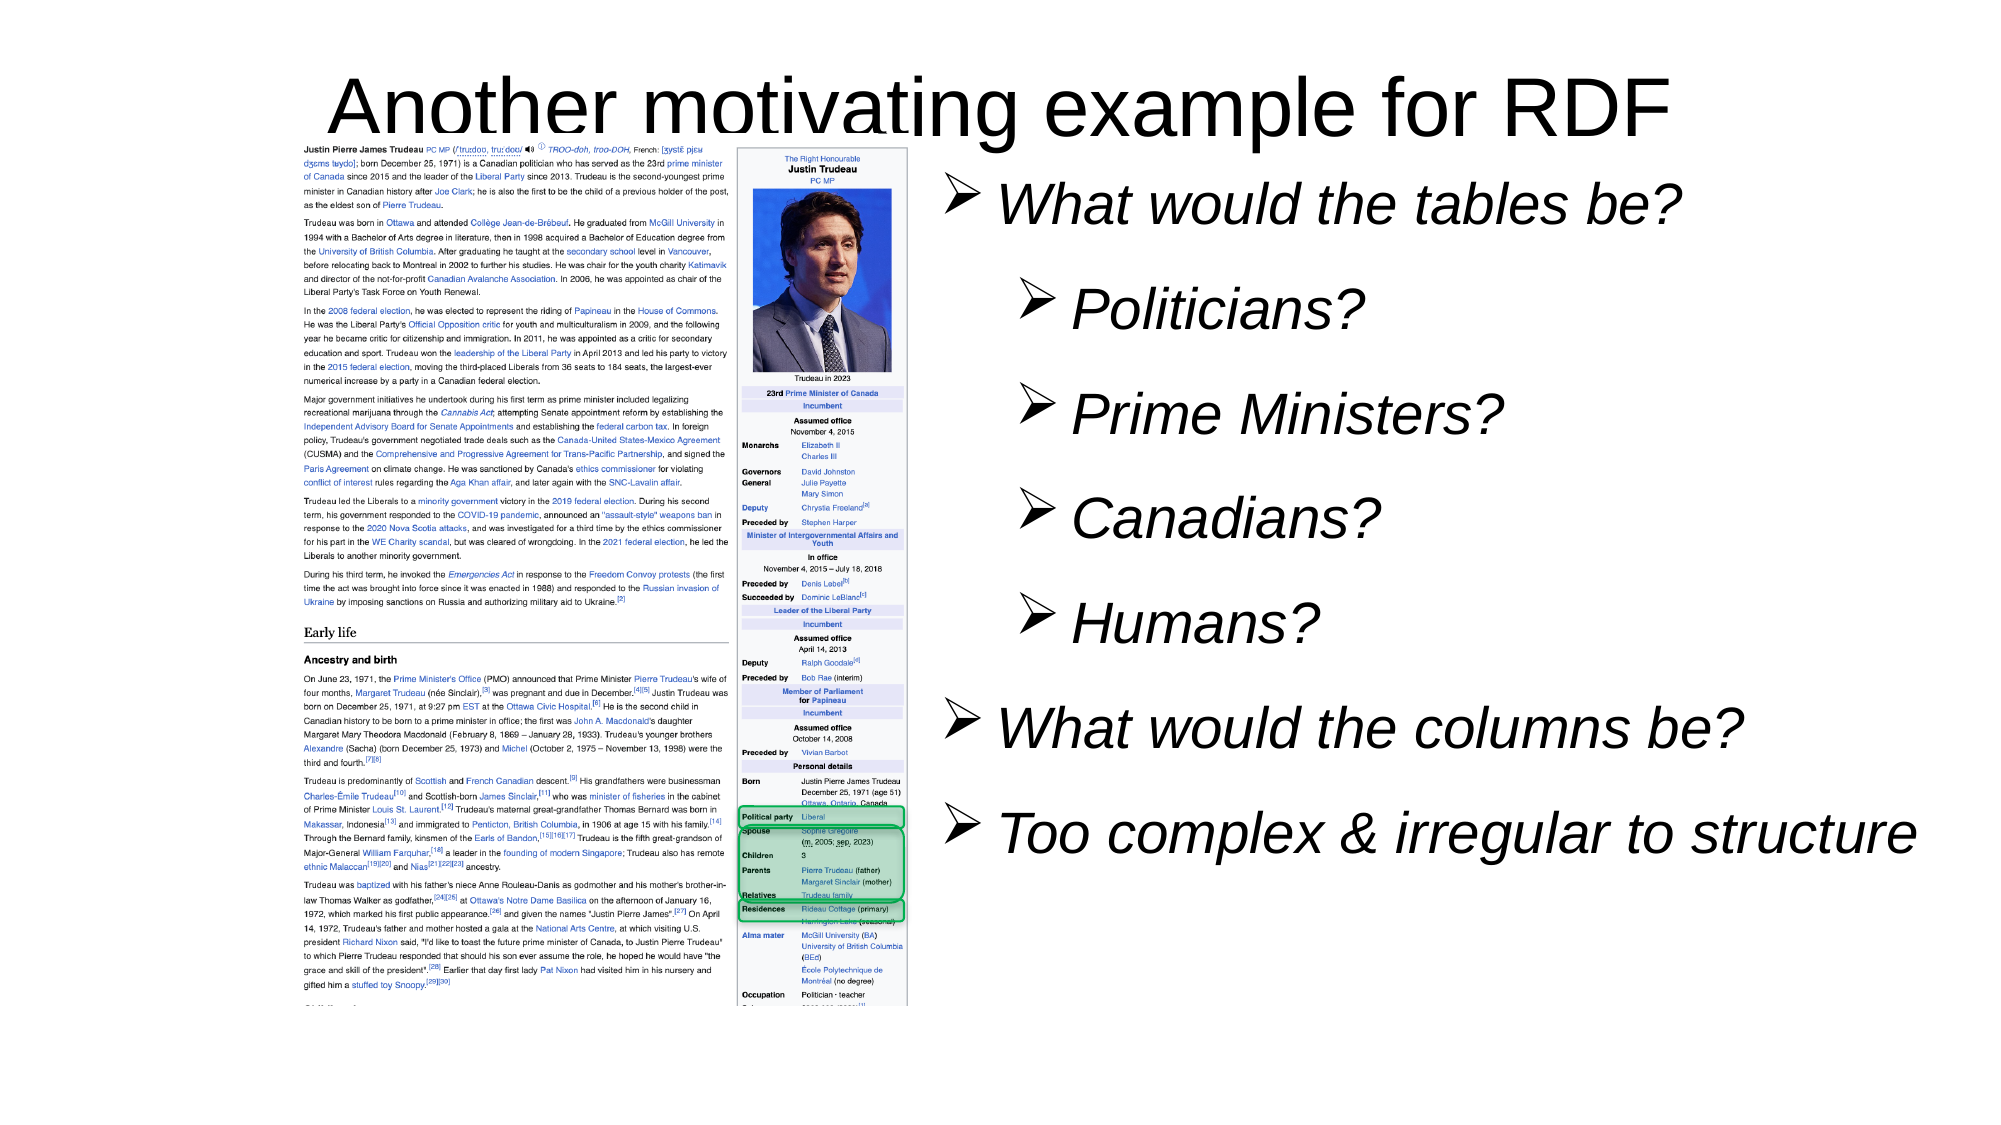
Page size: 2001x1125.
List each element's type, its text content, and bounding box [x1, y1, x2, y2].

text_box What would the tables be? Politicians? Prime Ministers? Canadians? Humans? What would the columns be? Too complex & irregular to structure [924, 123, 1978, 873]
picture [296, 133, 910, 1007]
text_box Another motivating example for RDF [0, 0, 2000, 161]
